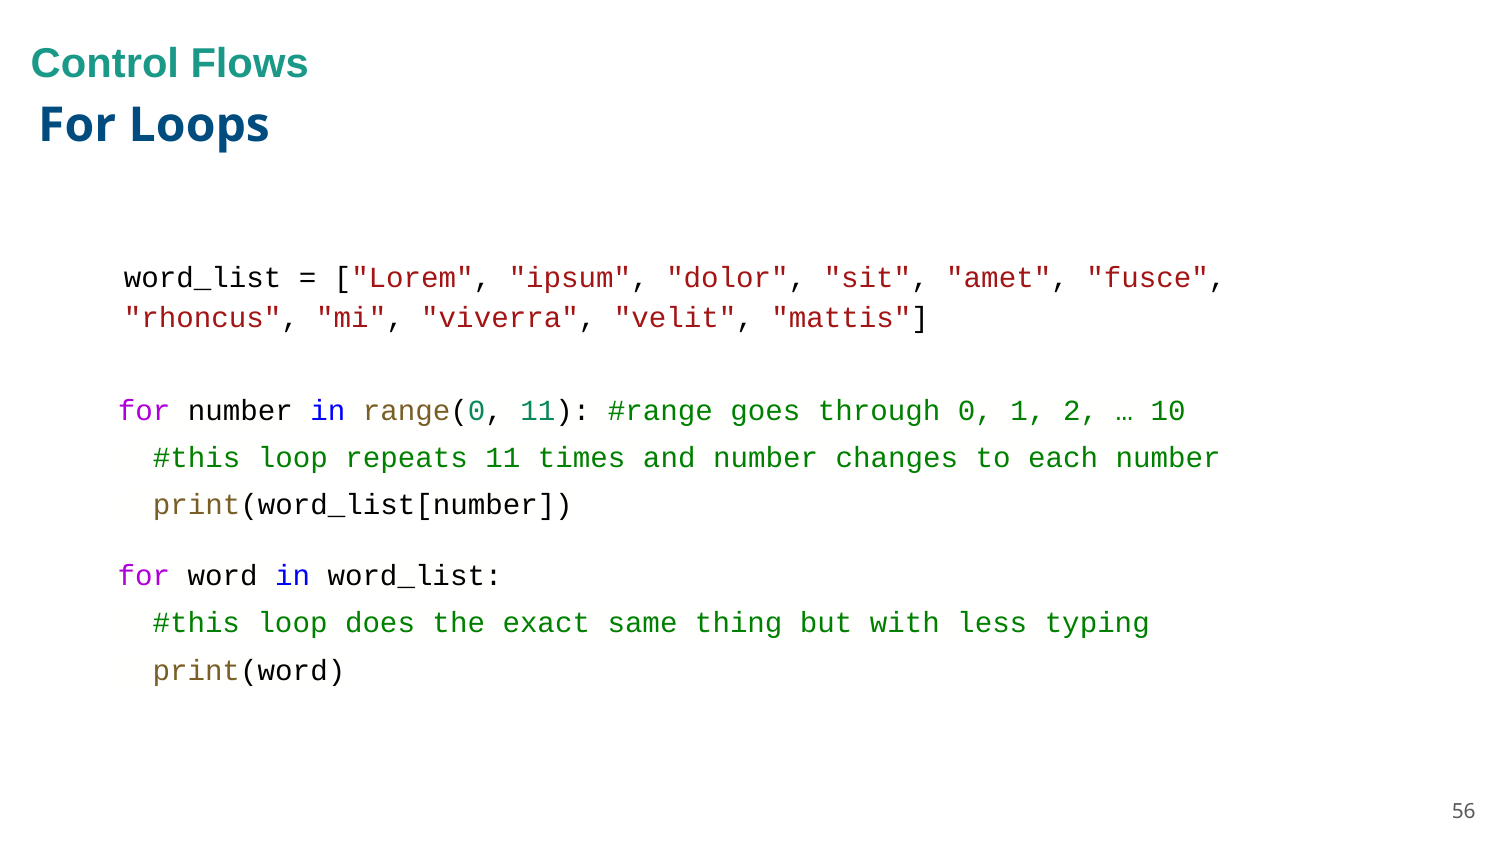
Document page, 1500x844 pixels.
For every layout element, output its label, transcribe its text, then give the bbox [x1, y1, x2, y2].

text_box Control Flows [0, 0, 773, 94]
text_box for number in range(0, 11): #range goes through 0, 1, 2, … 10 #this loop repeats 11 times and number changes to each number print(word_list[number]) [102, 363, 1398, 563]
list for word in word_list: #this loop does the exact same thing but with less typing print(word) [102, 536, 1486, 712]
text_box word_list = ["Lorem", "ipsum", "dolor", "sit", "amet", "fusce", "rhoncus", "mi", "viverra", "velit", "mattis"] [108, 237, 1430, 389]
text_box For Loops [23, 78, 1285, 167]
slide_number 56 [1400, 779, 1491, 844]
